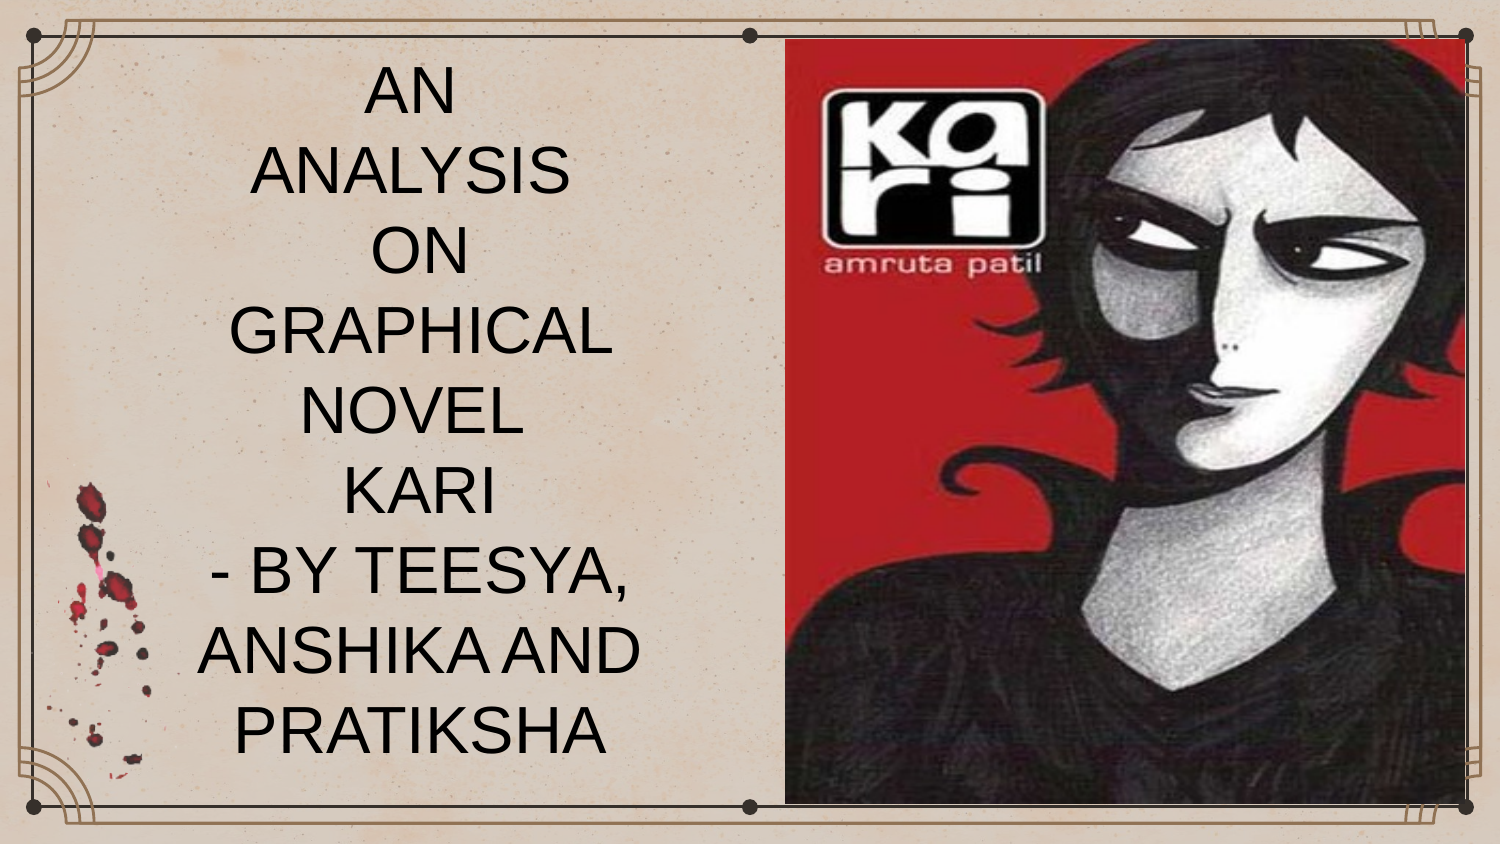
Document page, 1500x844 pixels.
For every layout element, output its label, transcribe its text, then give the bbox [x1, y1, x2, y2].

picture [785, 39, 1465, 805]
text_box AN ANALYSIS ON GRAPHICAL NOVEL KARI - BY TEESYA, ANSHIKA AND PRATIKSHA [126, 39, 715, 775]
